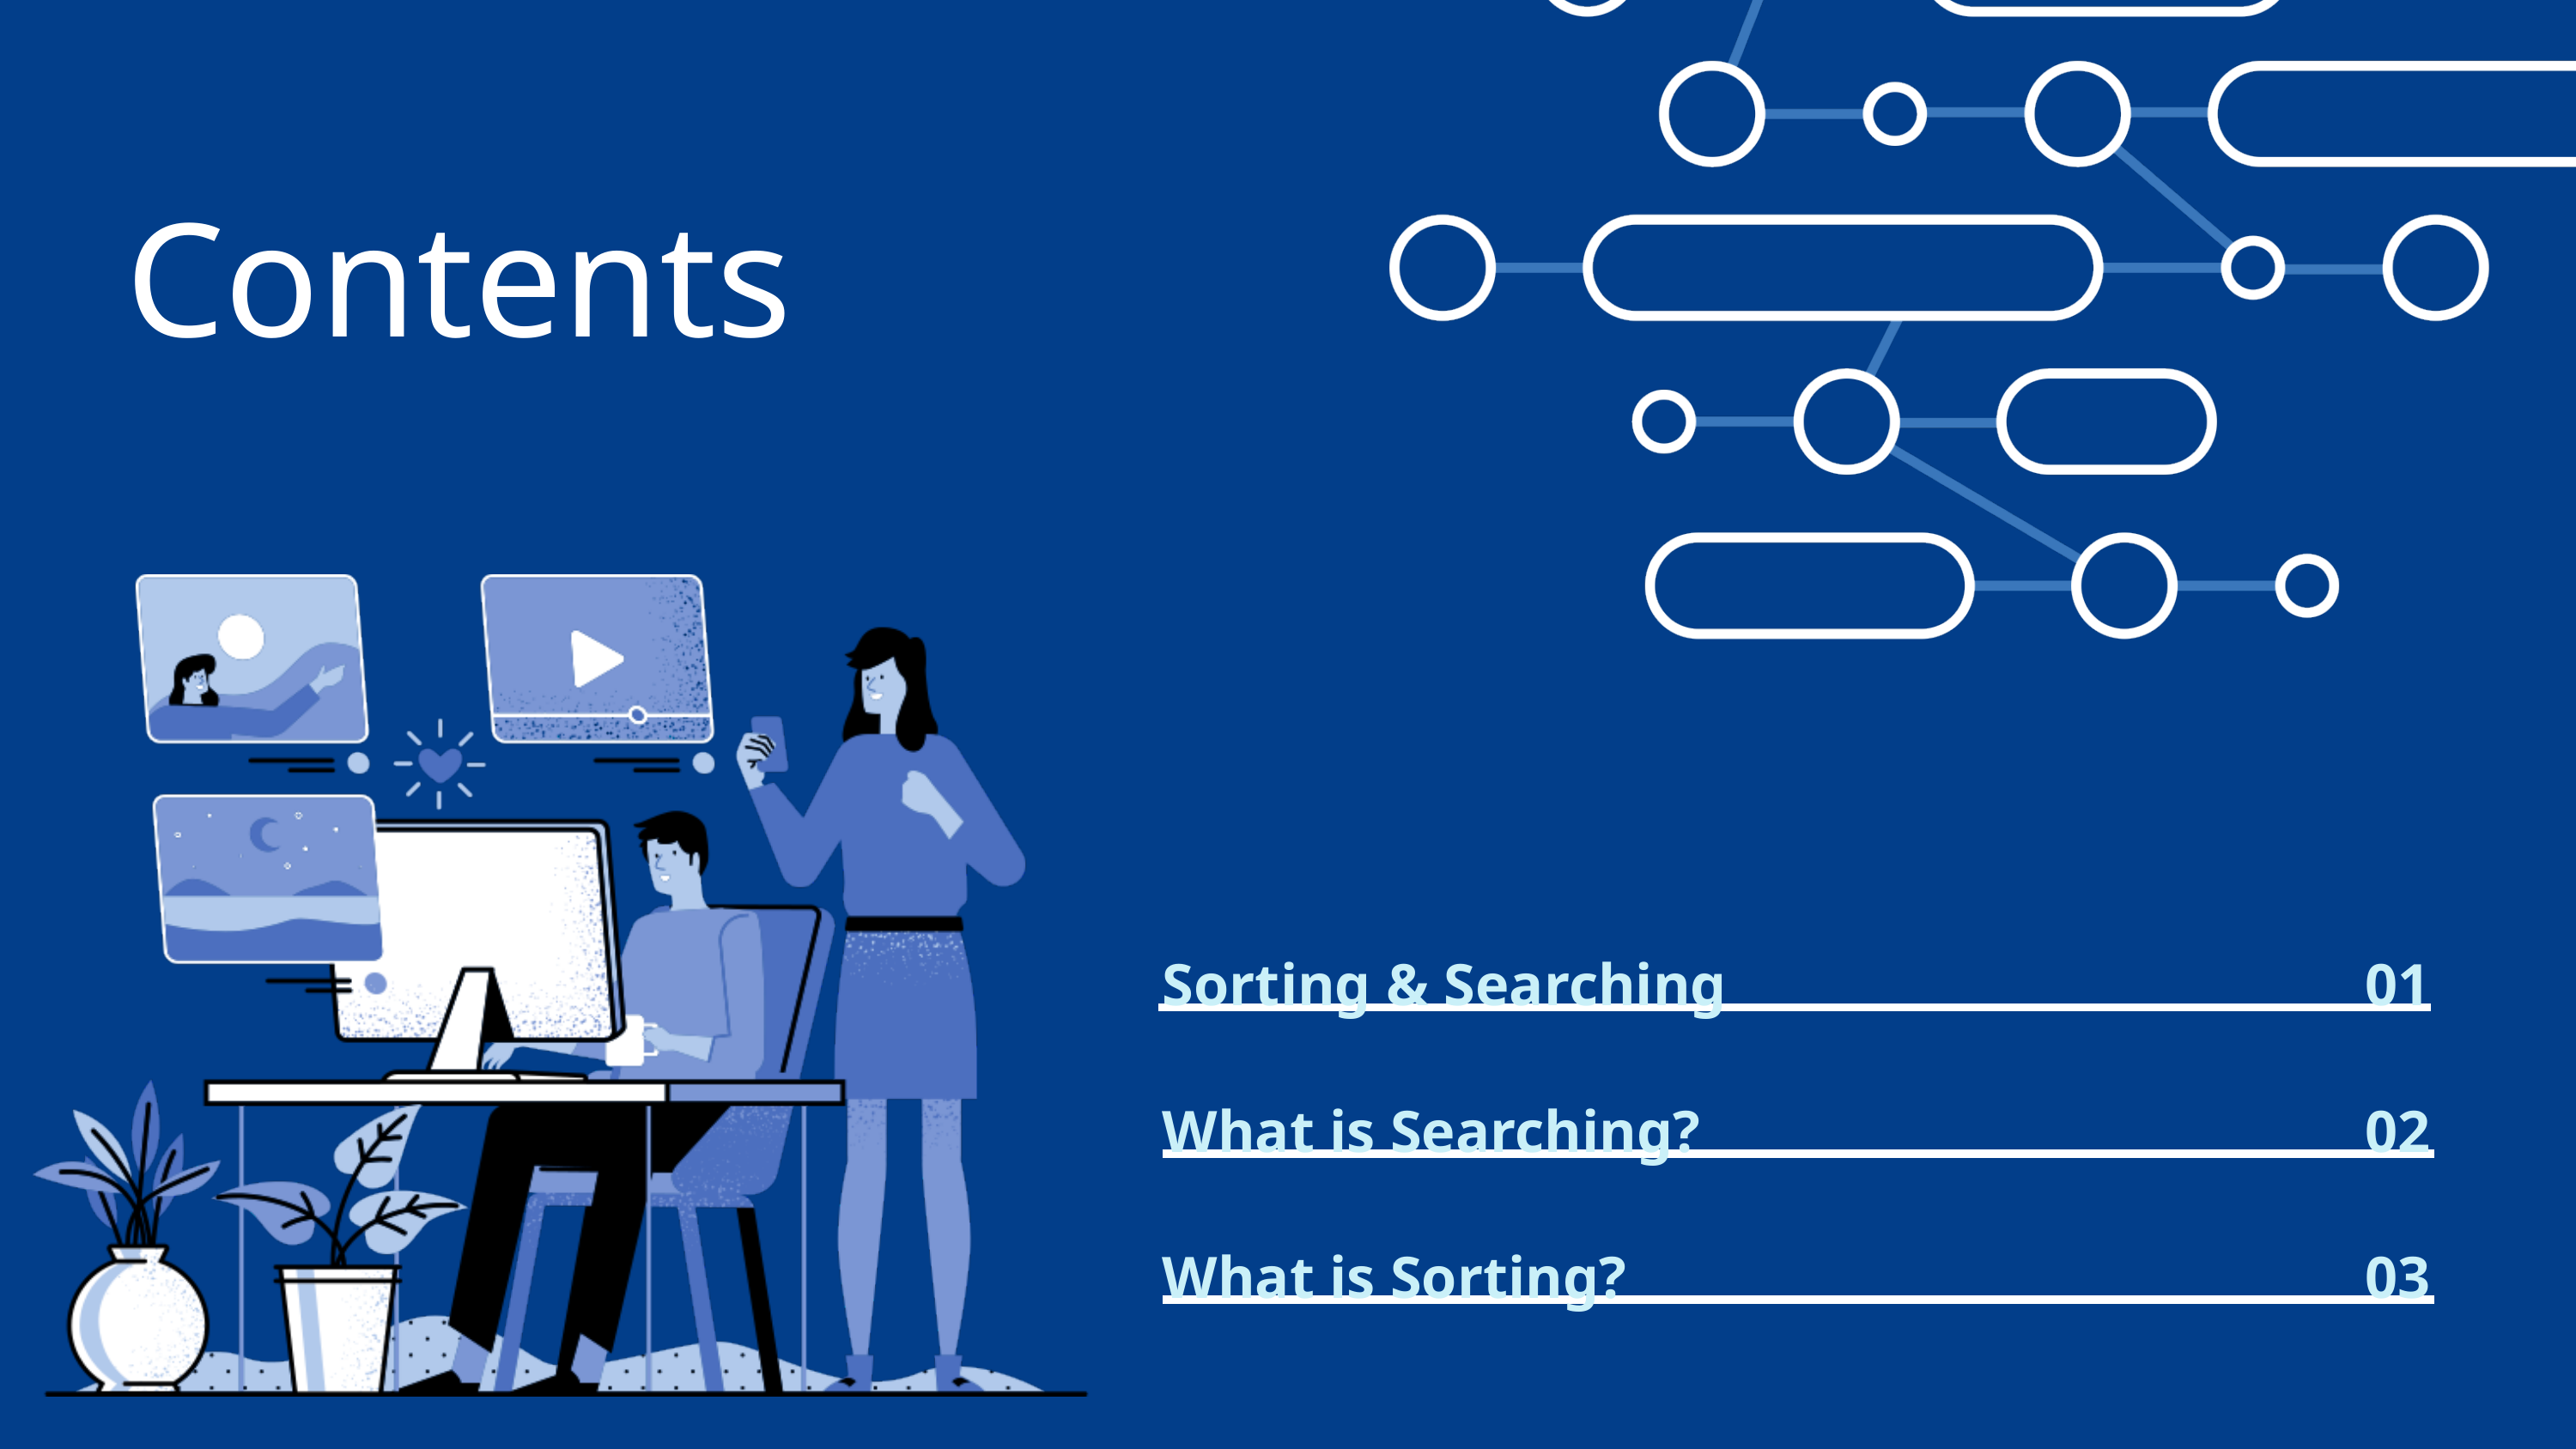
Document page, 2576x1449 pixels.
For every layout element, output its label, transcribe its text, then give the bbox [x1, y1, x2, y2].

text_box What is Searching? [1162, 1160, 1784, 1164]
text_box 01 [2323, 935, 2432, 1007]
text_box 01 [2323, 1011, 2432, 1018]
text_box Contents [125, 142, 1288, 369]
picture [1388, 0, 2576, 640]
text_box Sorting & Searching [1162, 935, 1888, 1007]
text_box What is Sorting? [1162, 1306, 1688, 1310]
text_box 03 [2323, 1227, 2432, 1299]
text_box Sorting & Searching [1162, 1015, 1888, 1018]
text_box What is Searching? [1162, 1081, 1784, 1153]
text_box [32, 574, 1089, 1397]
text_box 02 [2323, 1081, 2432, 1153]
text_box What is Sorting? [1162, 1227, 1688, 1299]
